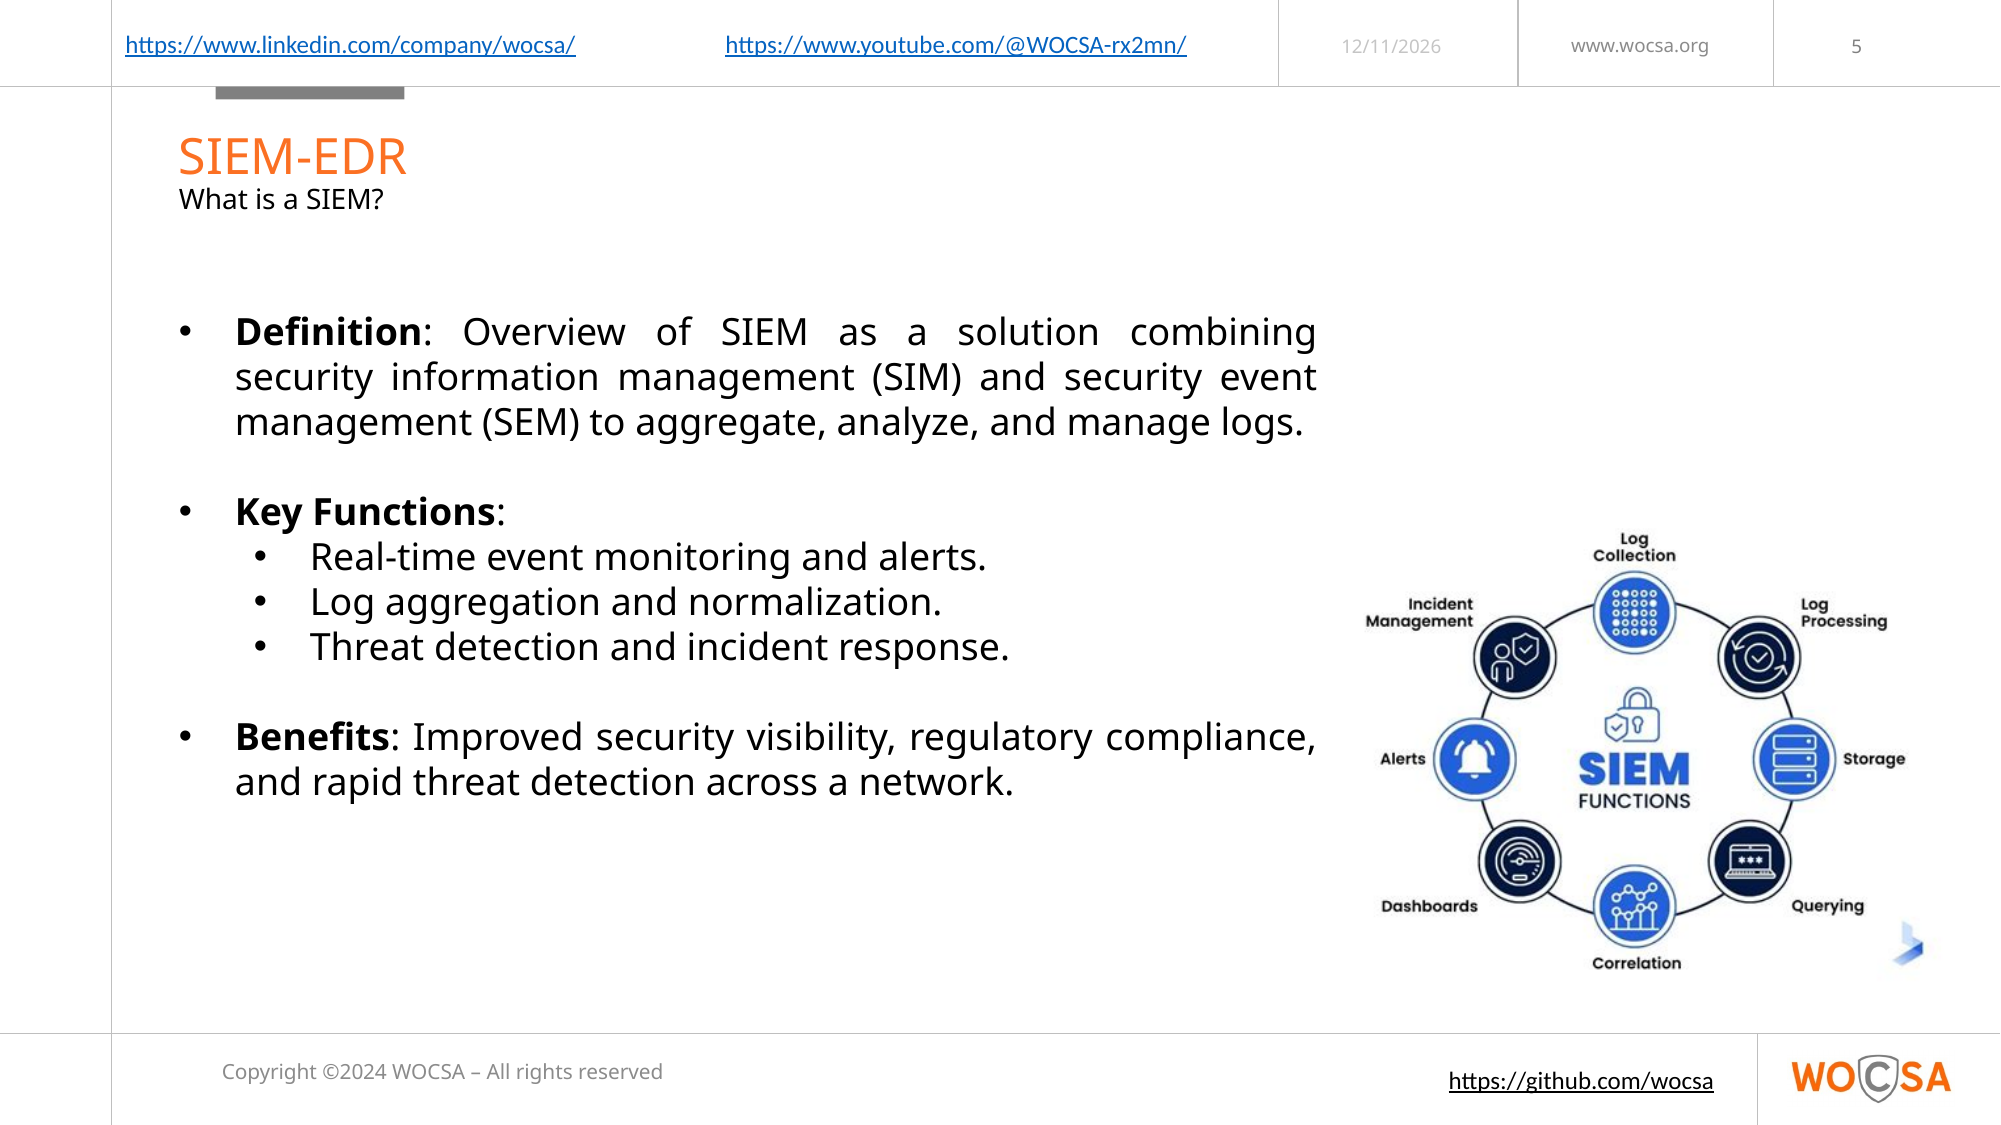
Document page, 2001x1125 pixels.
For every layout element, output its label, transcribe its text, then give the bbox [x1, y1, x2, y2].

footer Copyright ©2024 WOCSA – All rights reserved [110, 1042, 786, 1103]
title SIEM-EDR What is a SIEM? [163, 122, 1272, 224]
text_box https://www.linkedin.com/company/wocsa/ https://www.youtube.com/@WOCSA-rx2mn/ [110, 21, 1280, 67]
picture [1787, 1050, 1955, 1107]
text_box Definition: Overview of SIEM as a solution combining security information management (SIM) and security event management (SEM) to aggregate, analyze, and manage logs. Key Functions: Real-time event monitoring and alerts. Log aggregation and normalization. Threat detection and incident response. Benefits: Improved security visibility, regulatory compliance, and rapid threat detection across a network. [163, 300, 1333, 811]
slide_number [1280, 27, 1512, 67]
text_box https://github.com/wocsa [1433, 1057, 1841, 1102]
picture [1332, 518, 1954, 984]
